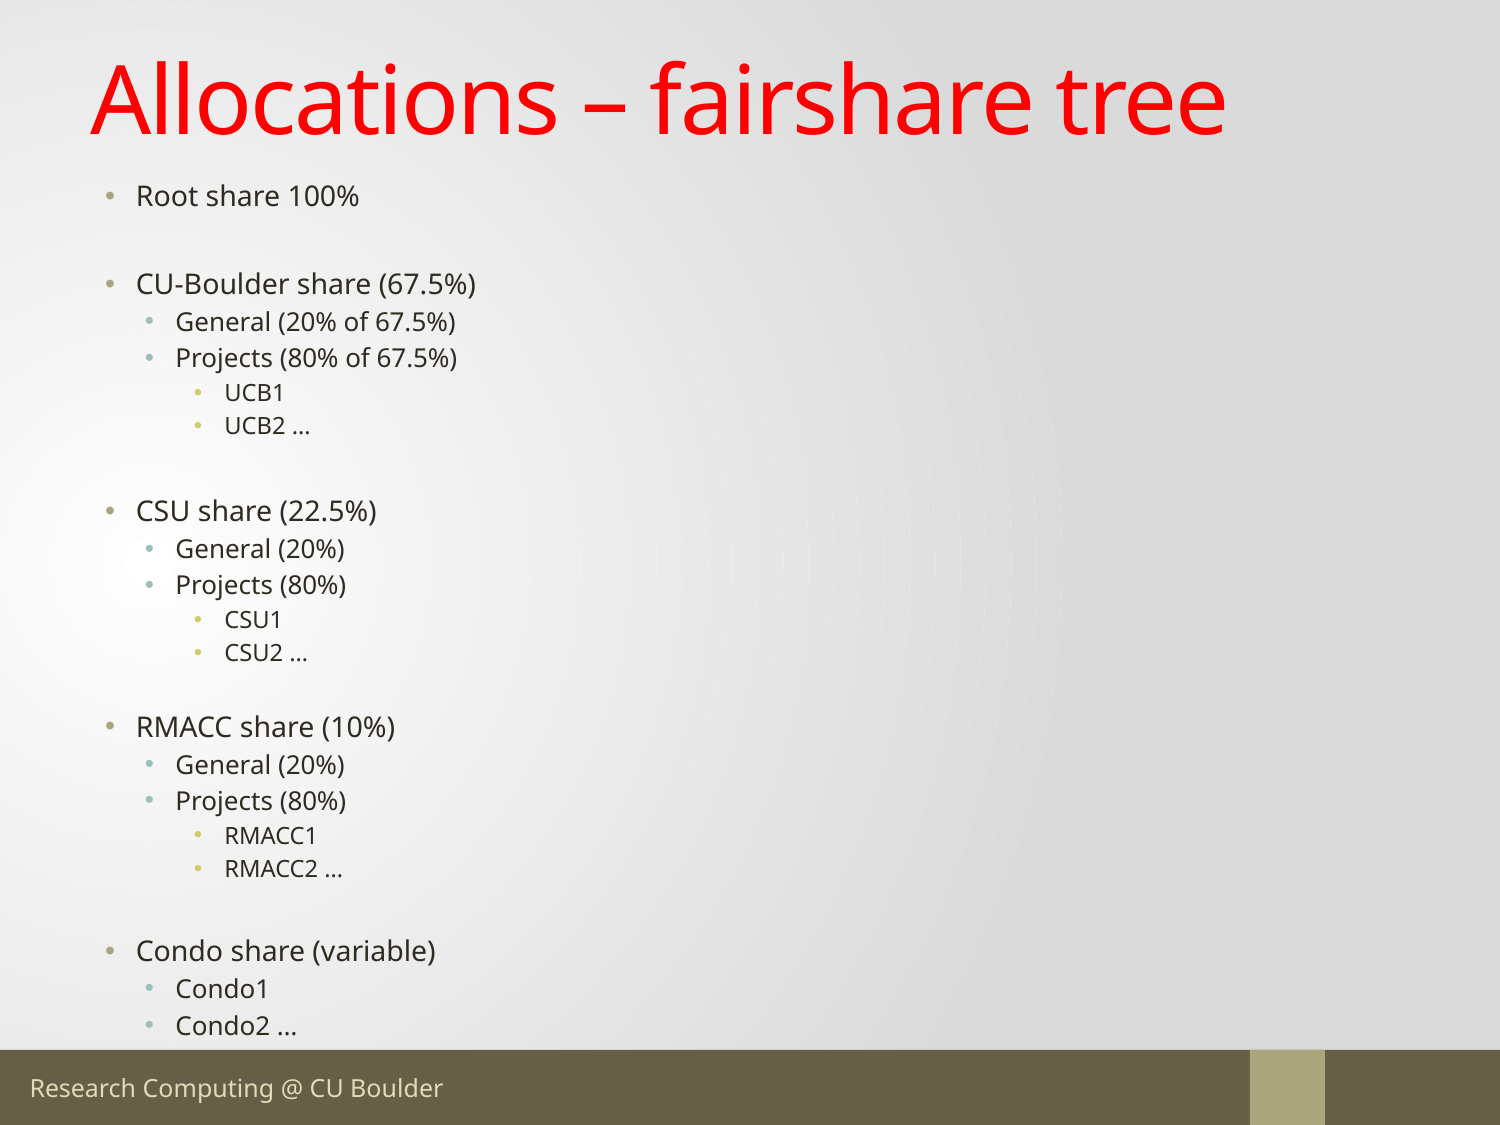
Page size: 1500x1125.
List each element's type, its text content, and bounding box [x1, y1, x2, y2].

list Root share 100% CU-Boulder share (67.5%) General (20% of 67.5%) Projects (80% of 67.5%) UCB1 UCB2 … CSU share (22.5%) General (20%) Projects (80%) CSU1 CSU2 … RMACC share (10%) General (20%) Projects (80%) RMACC1 RMACC2 … Condo share (variable) Condo1 Condo2 … [75, 170, 1419, 1055]
title Allocations – fairshare tree [75, 2, 1419, 170]
